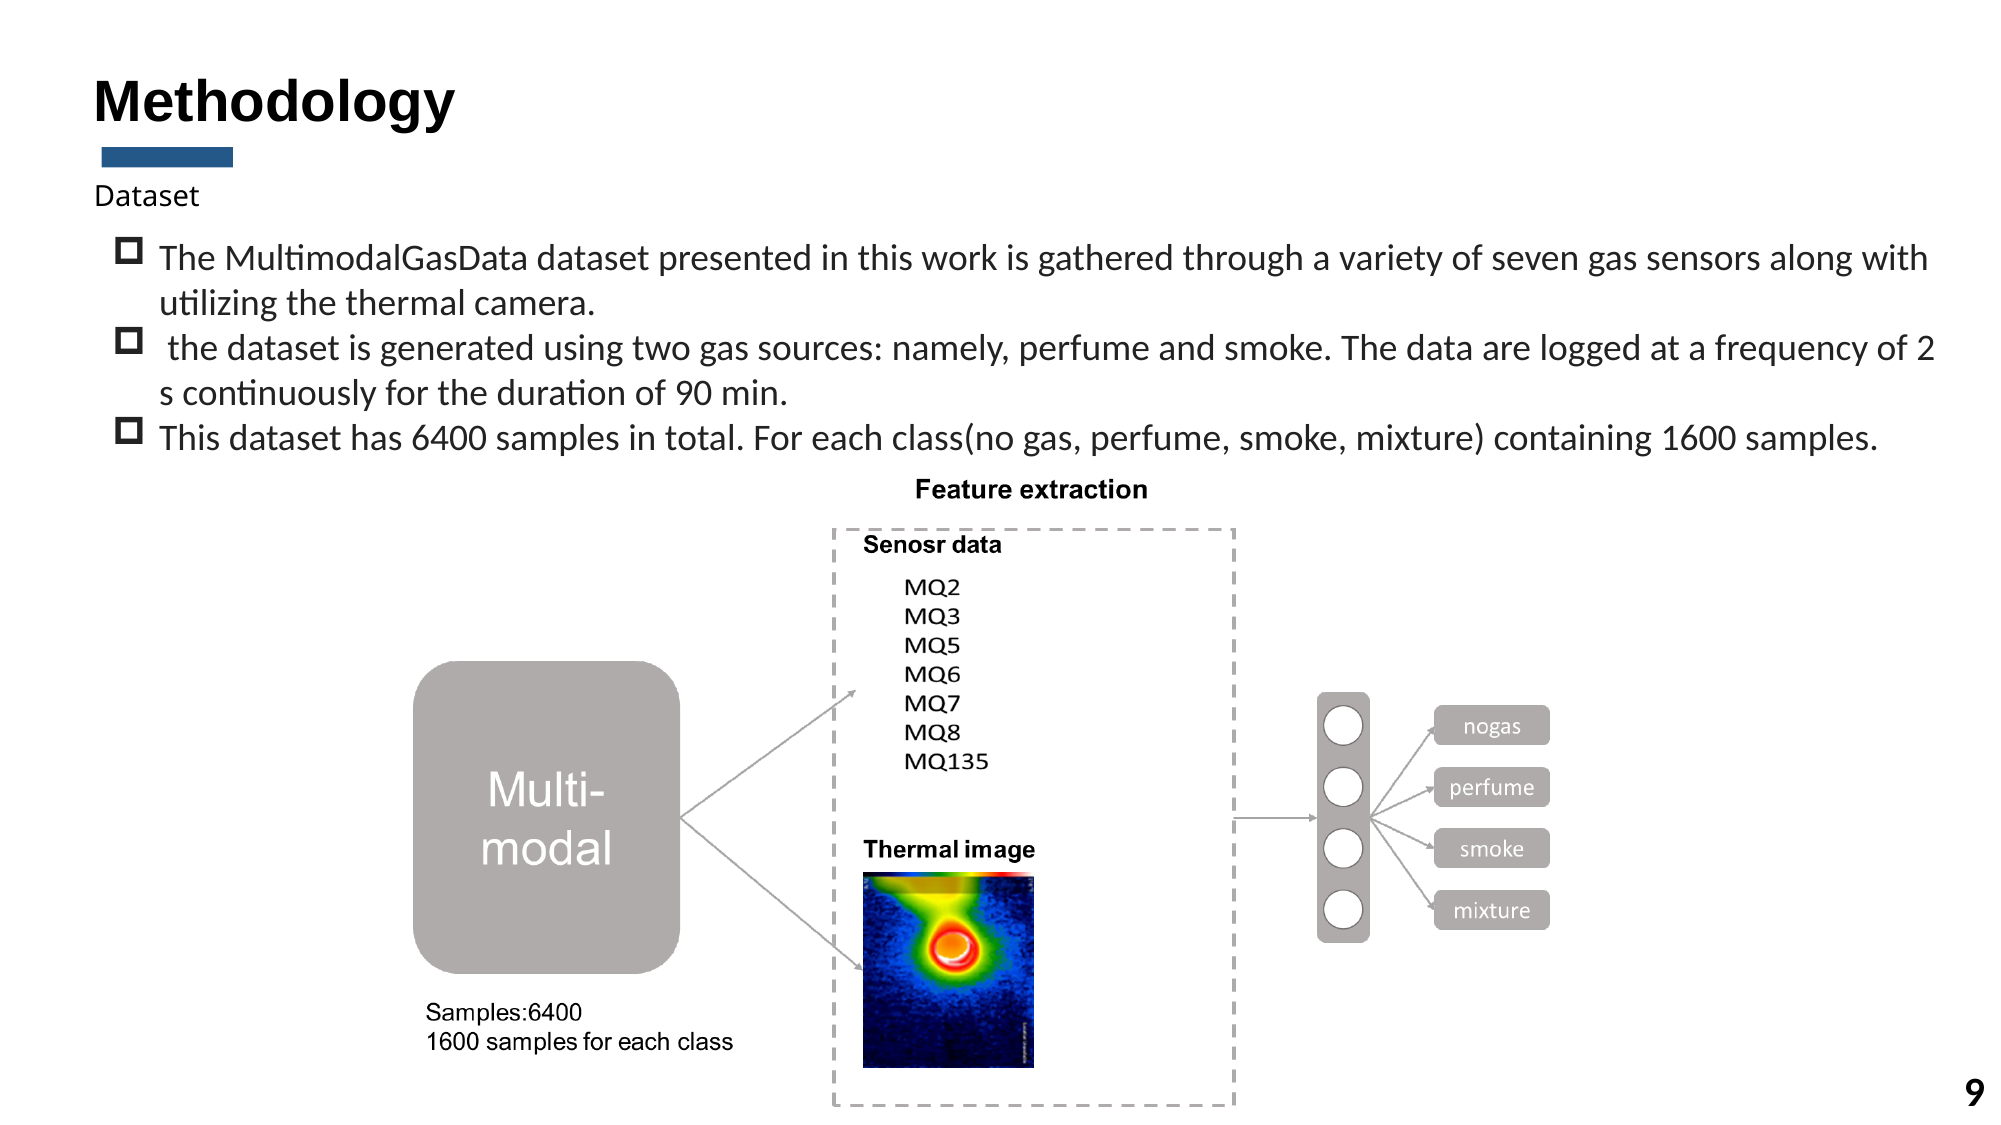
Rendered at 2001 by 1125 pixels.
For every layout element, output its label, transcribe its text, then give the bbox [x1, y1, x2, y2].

list Dataset [78, 173, 421, 213]
slide_number 8 [1550, 1059, 2000, 1120]
text_box The MultimodalGasData dataset presented in this work is gathered through a variety of seven gas sensors along with utilizing the thermal camera. the dataset is generated using two gas sources: namely, perfume and smoke. The data are logged at a frequency of 2 s continuously for the duration of 90 min. This dataset has 6400 samples in total. For each class(no gas, perfume, smoke, mixture) containing 1600 samples. [97, 226, 1959, 561]
list Methodology [78, 63, 742, 133]
picture [410, 464, 1550, 1107]
